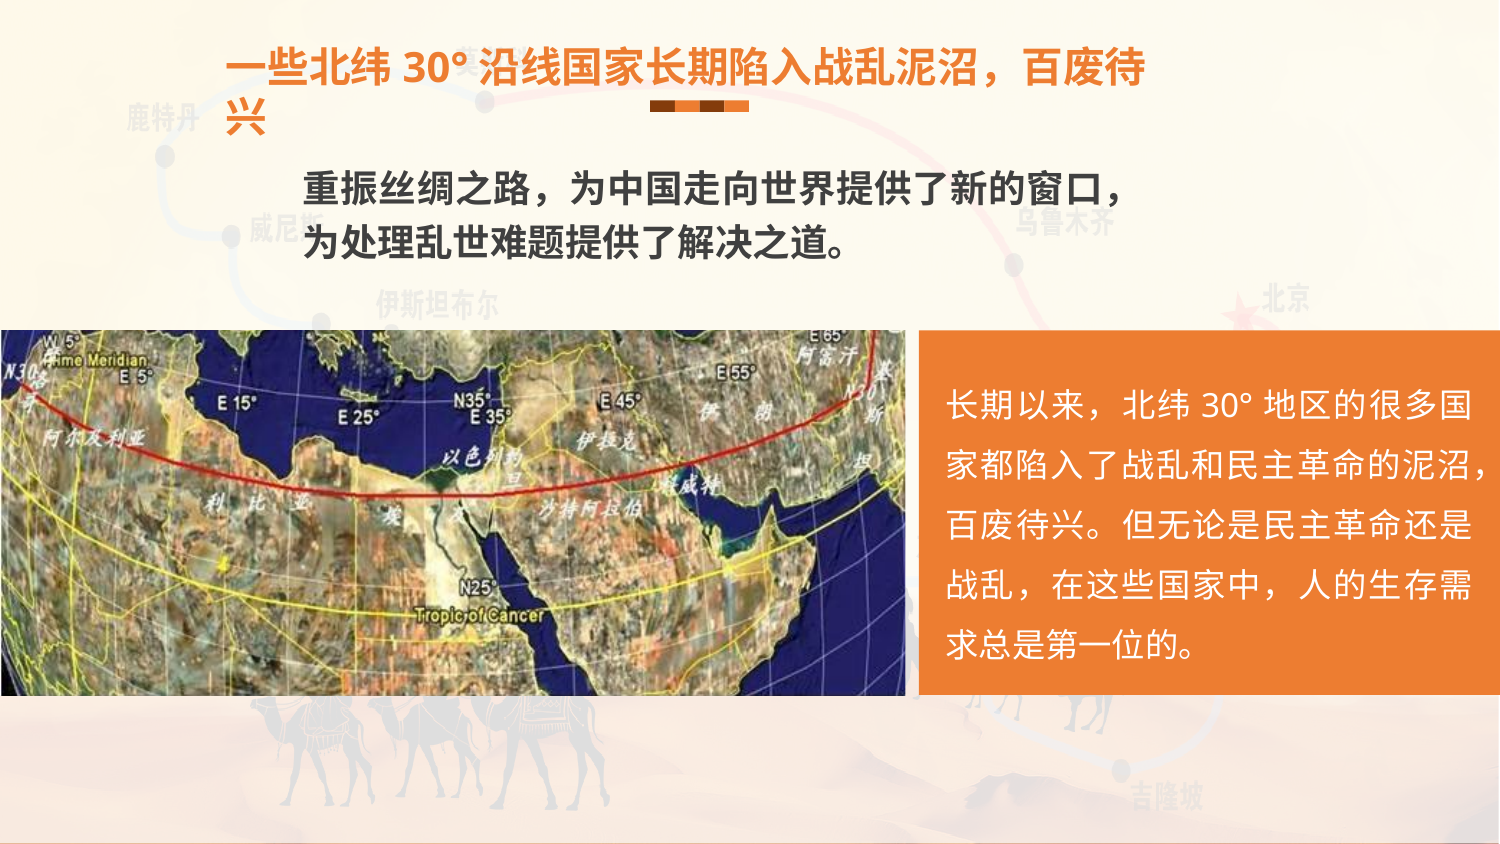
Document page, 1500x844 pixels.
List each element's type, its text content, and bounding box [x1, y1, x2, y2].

picture [0, 329, 906, 696]
text_box [916, 327, 1500, 698]
text_box 长期以来，北纬30°地区的很多国家都陷入了战乱和民主革命的泥沼，百废待兴。但无论是民主革命还是战乱，在这些国家中，人的生存需求总是第一位的。 [931, 357, 1488, 672]
text_box 一些北纬30°沿线国家长期陷入战乱泥沼，百废待兴 [210, 32, 1185, 148]
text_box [649, 100, 750, 113]
text_box 重振丝绸之路，为中国走向世界提供了新的窗口，为处理乱世难题提供了解决之道。 [287, 148, 1119, 272]
